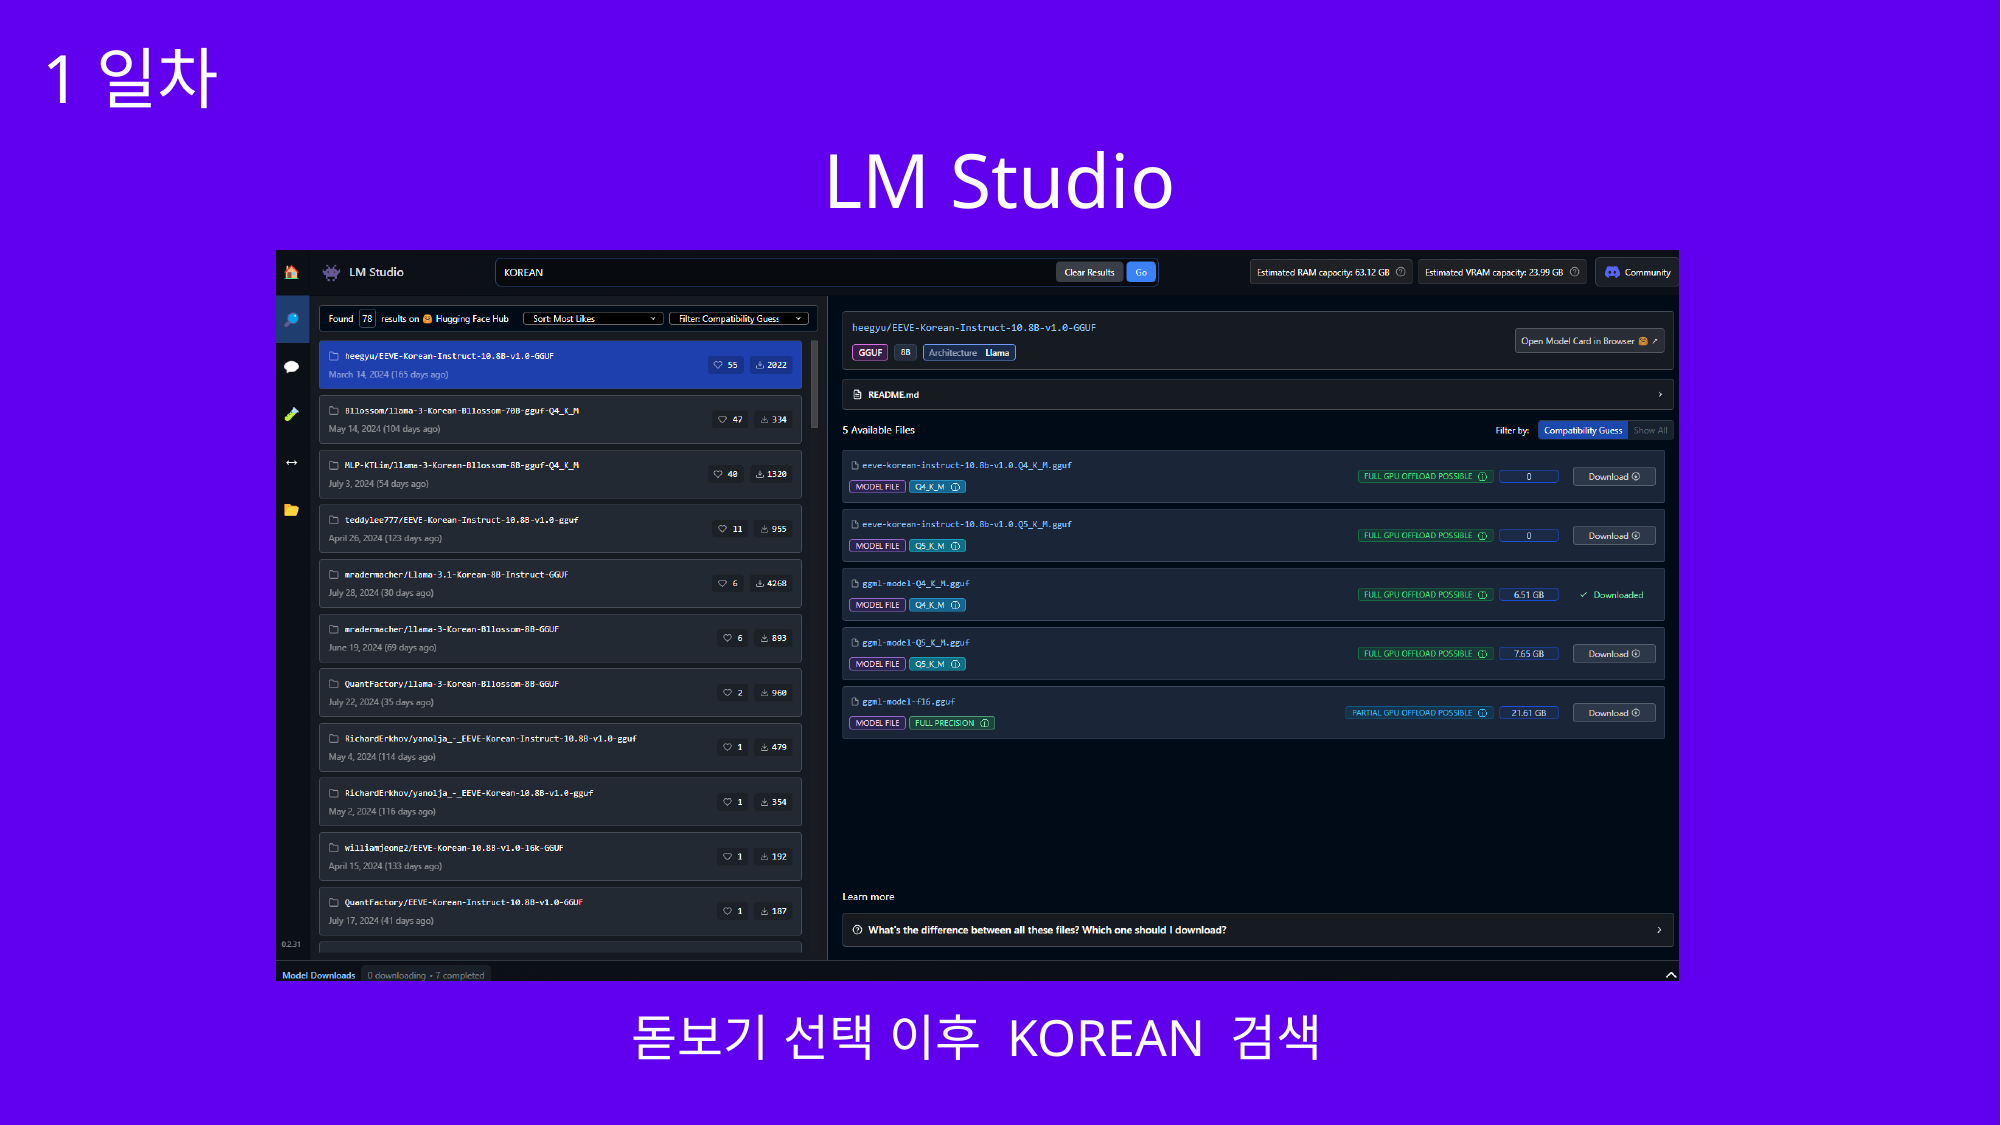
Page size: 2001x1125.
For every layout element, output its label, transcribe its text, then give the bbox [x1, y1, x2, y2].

text_box LM Studio [808, 125, 1191, 231]
text_box 돋보기 선택 이후 KOREAN 검색 [617, 999, 1338, 1074]
text_box 1일차 [27, 29, 235, 125]
picture [276, 250, 1679, 981]
